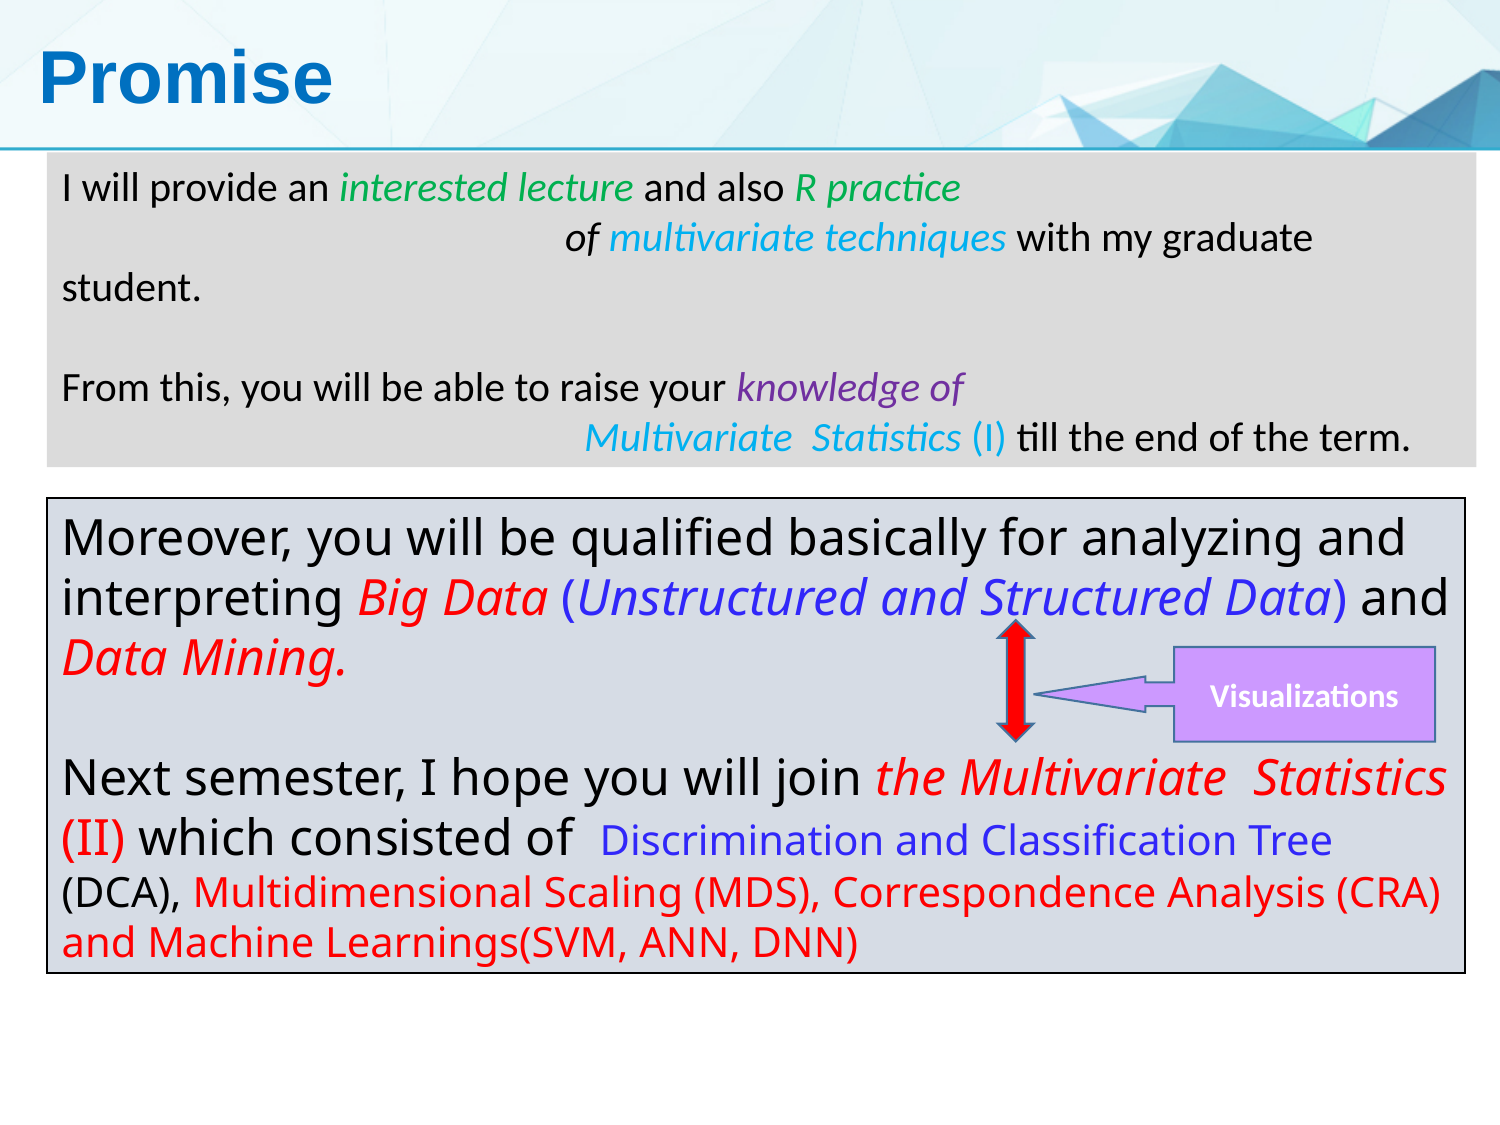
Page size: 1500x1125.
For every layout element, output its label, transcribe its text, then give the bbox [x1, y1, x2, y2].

text_box Visualizations [1033, 645, 1437, 743]
text_box I will provide an interested lecture and also R practice of multivariate techniques with my graduate student. From this, you will be able to raise your knowledge of Multivariate Statistics (I) till the end of the term. [46, 152, 1477, 468]
text_box Promise [23, 18, 1374, 123]
text_box Moreover, you will be qualified basically for analyzing and interpreting Big Data (Unstructured and Structured Data) and Data Mining. Next semester, I hope you will join the Multivariate Statistics (II) which consisted of Discrimination and Classification Tree (DCA), Multidimensional Scaling (MDS), Correspondence Analysis (CRA) and Machine Learnings(SVM, ANN, DNN) [46, 498, 1465, 973]
text_box [995, 618, 1037, 743]
picture [0, 0, 1500, 1125]
